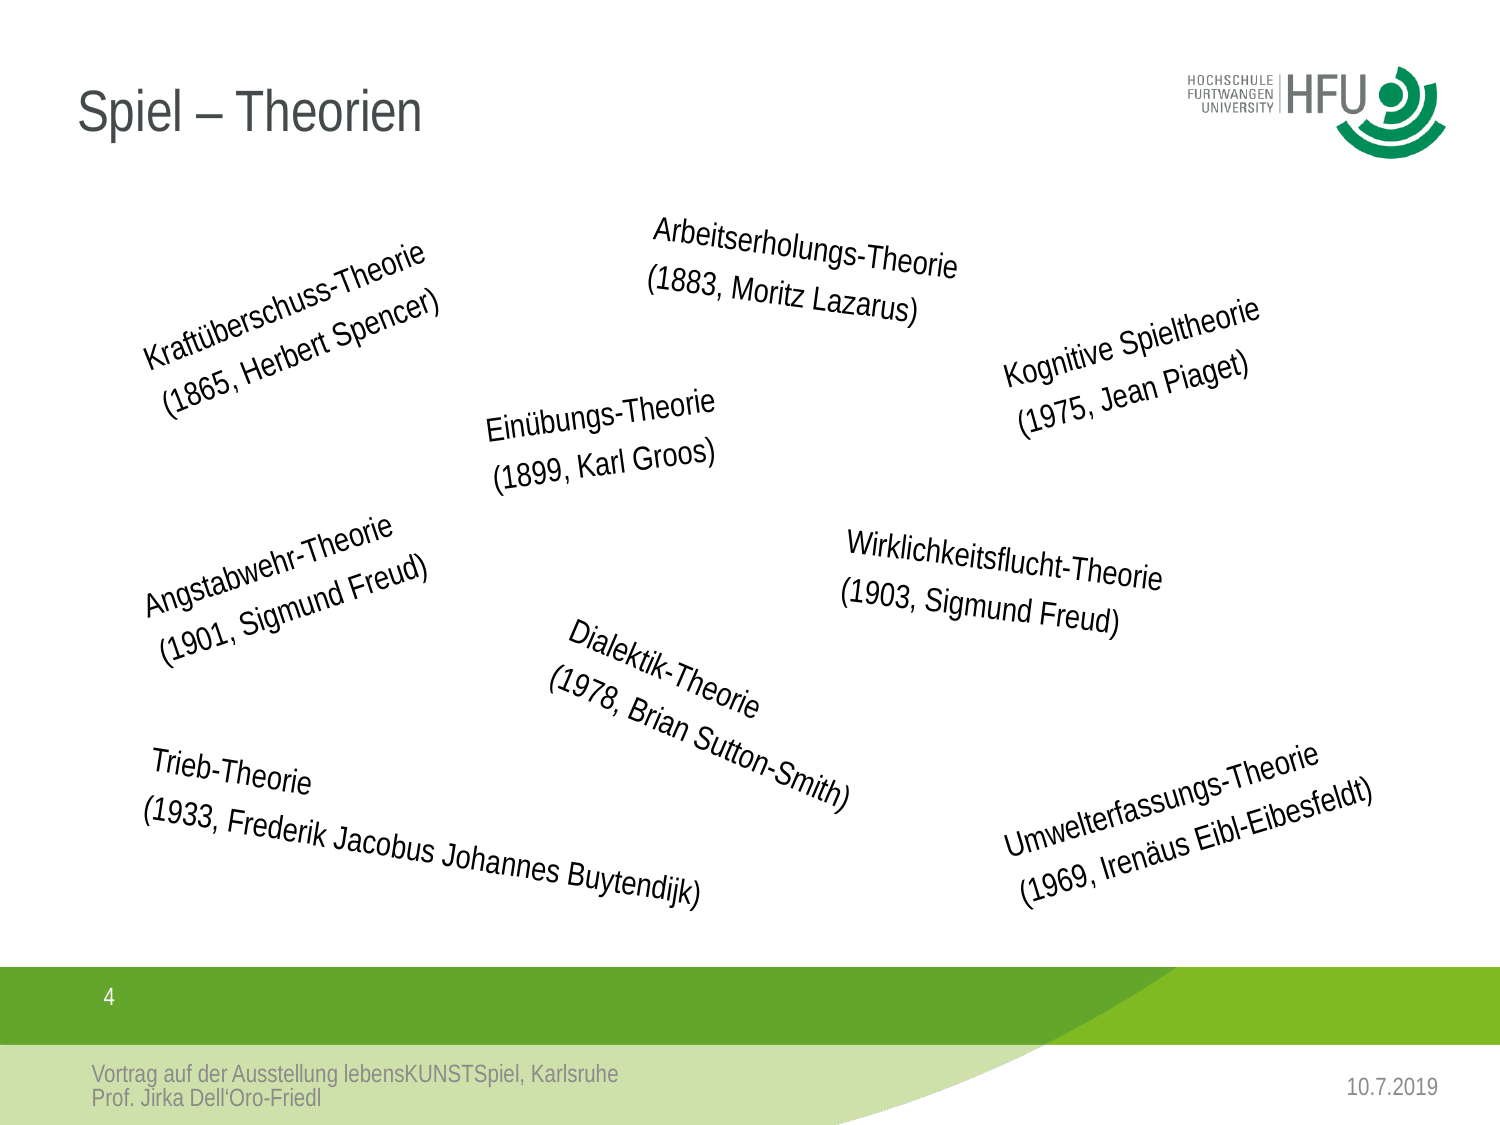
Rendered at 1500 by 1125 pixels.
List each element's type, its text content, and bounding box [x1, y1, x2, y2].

text_box Dialektik-Theorie (1978, Brian Sutton-Smith) [528, 603, 891, 831]
picture [1166, 53, 1454, 164]
picture [0, 967, 1500, 1125]
text_box Trieb-Theorie (1933, Frederik Jacobus Johannes Buytendijk) [125, 735, 727, 923]
title Spiel – Theorien [77, 64, 1353, 153]
text_box Wirklichkeitsflucht-Theorie (1903, Sigmund Freud) [823, 517, 1189, 656]
slide_number 4 [88, 967, 160, 1028]
text_box Angstabwehr-Theorie (1901, Sigmund Freud) [123, 491, 449, 683]
text_box Arbeitserholungs-Theorie (1883, Moritz Lazarus) [629, 204, 984, 345]
text_box Umwelterfassungs-Theorie (1969, Irenäus Eibl-Eibesfeldt) [985, 715, 1393, 923]
text_box Kraftüberschuss-Theorie (1865, Herbert Spencer) [123, 221, 472, 436]
text_box Einübungs-Theorie (1899, Karl Groos) [468, 375, 748, 506]
text_box Kognitive Spieltheorie (1975, Jean Piaget) [984, 279, 1301, 453]
